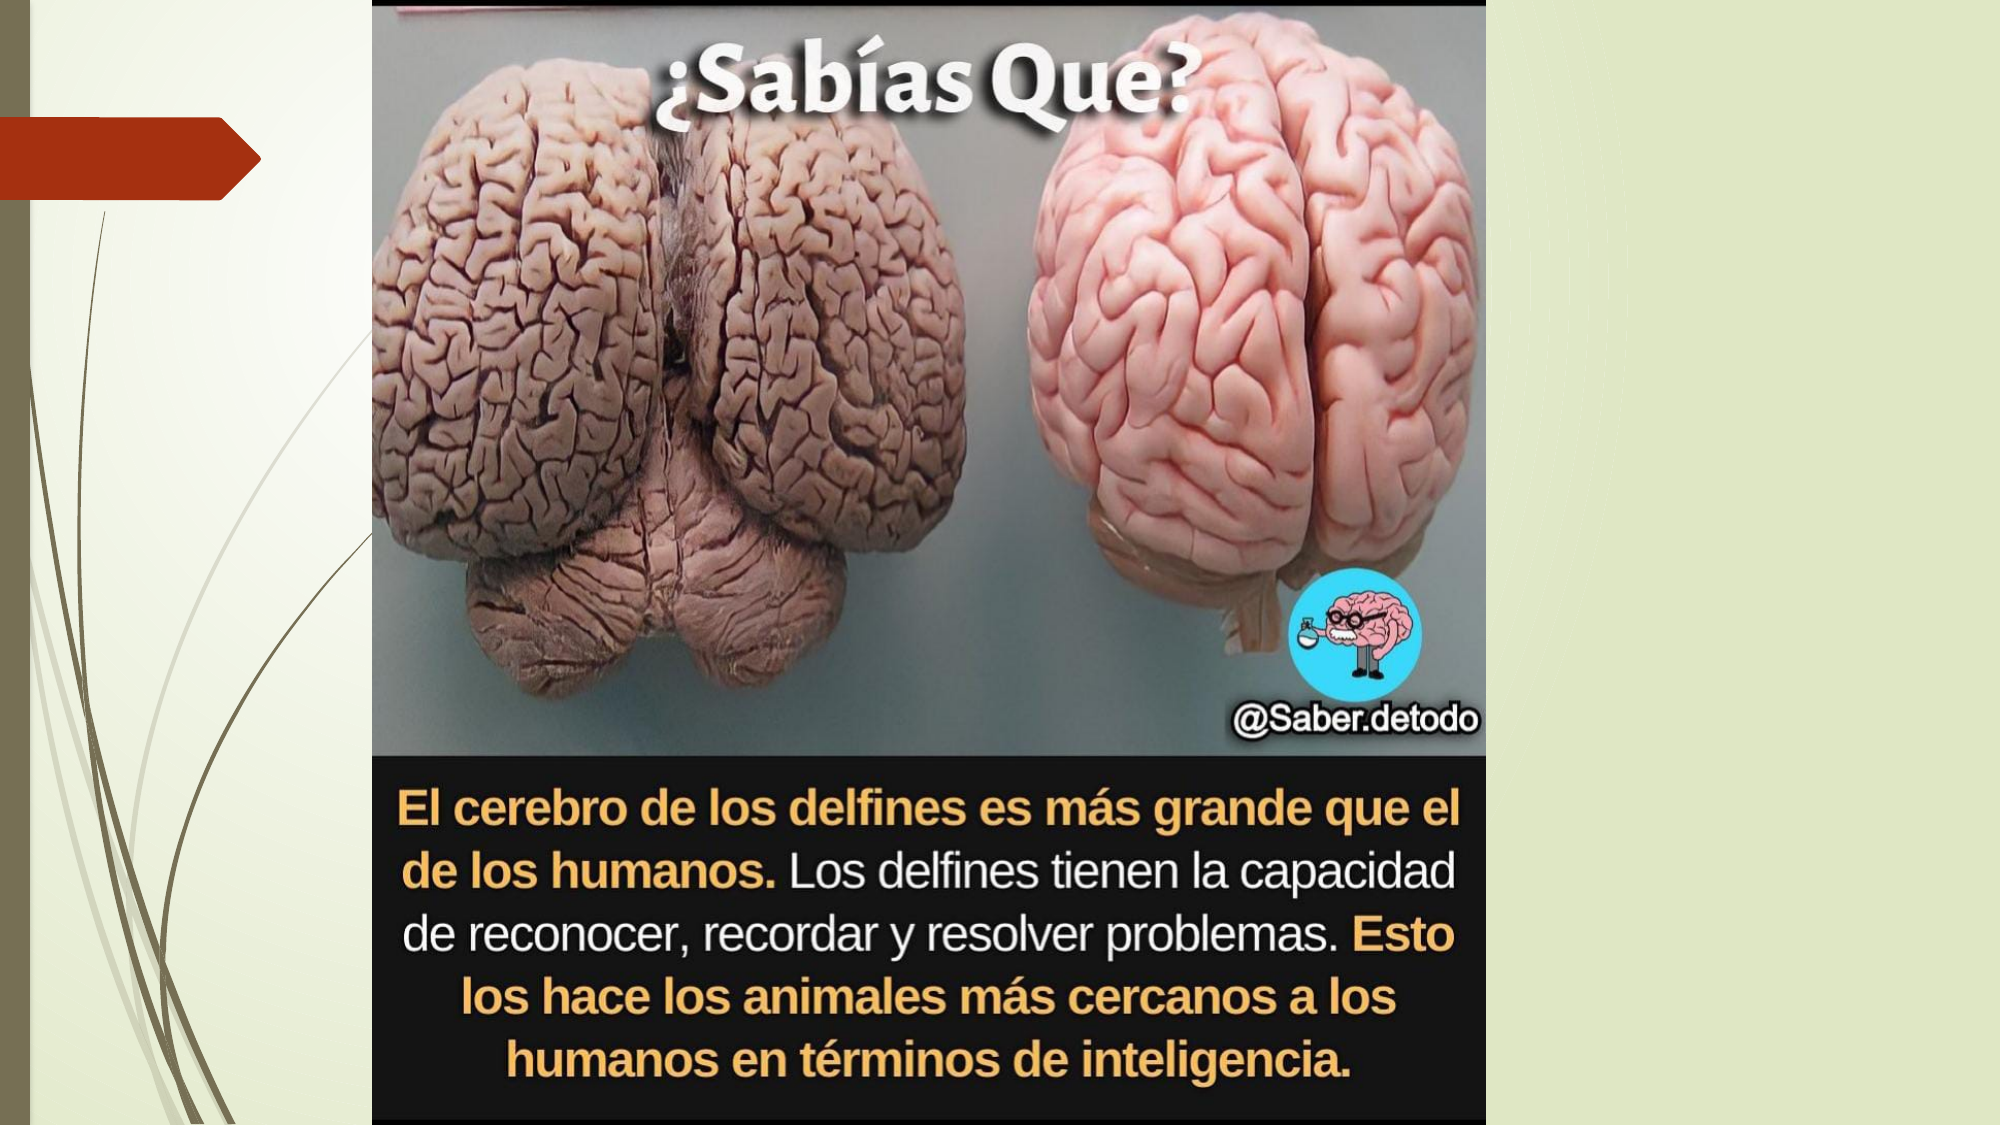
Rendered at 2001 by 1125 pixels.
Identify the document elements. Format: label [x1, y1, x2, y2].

picture [372, 0, 1486, 1125]
